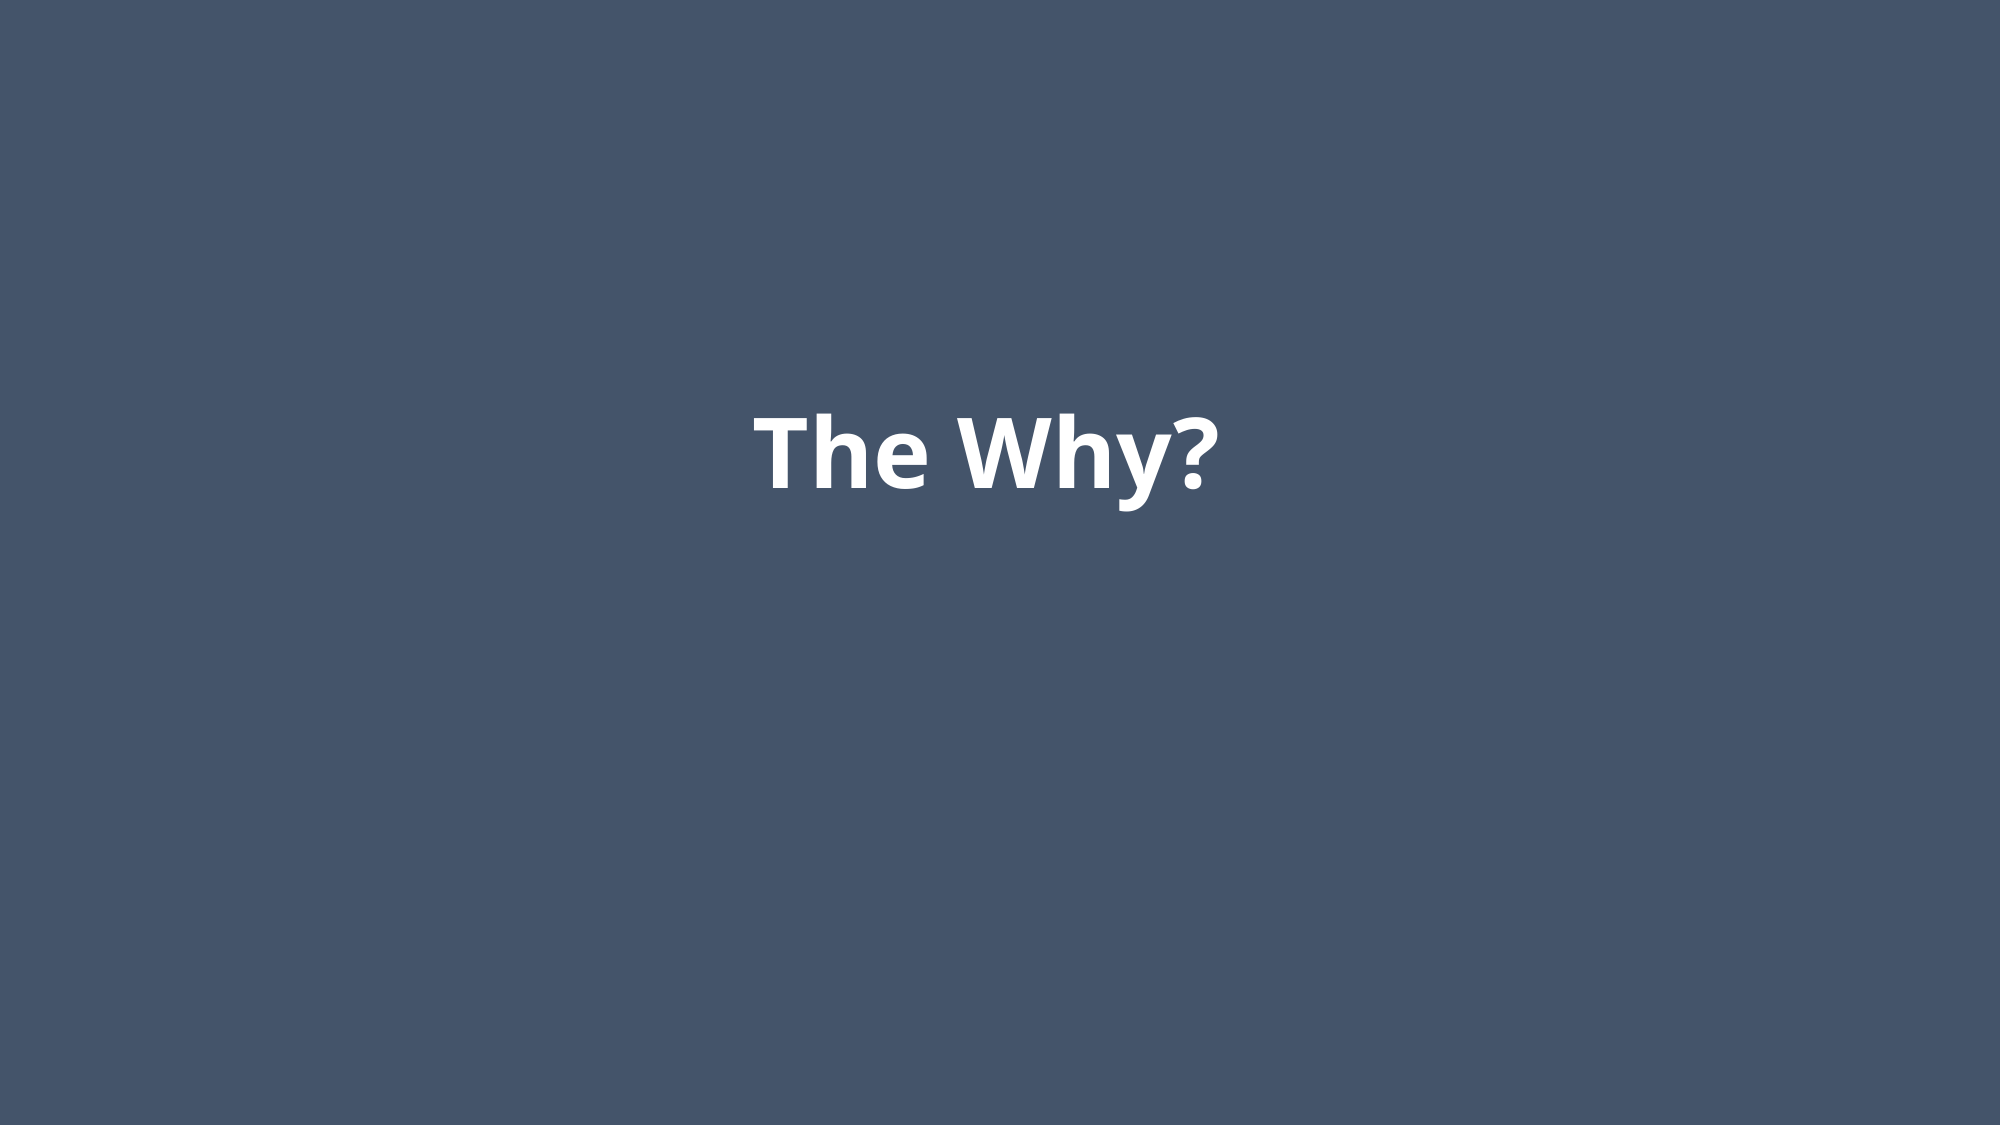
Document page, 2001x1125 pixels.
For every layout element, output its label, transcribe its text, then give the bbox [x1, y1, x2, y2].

title The Why? [737, 52, 1880, 520]
